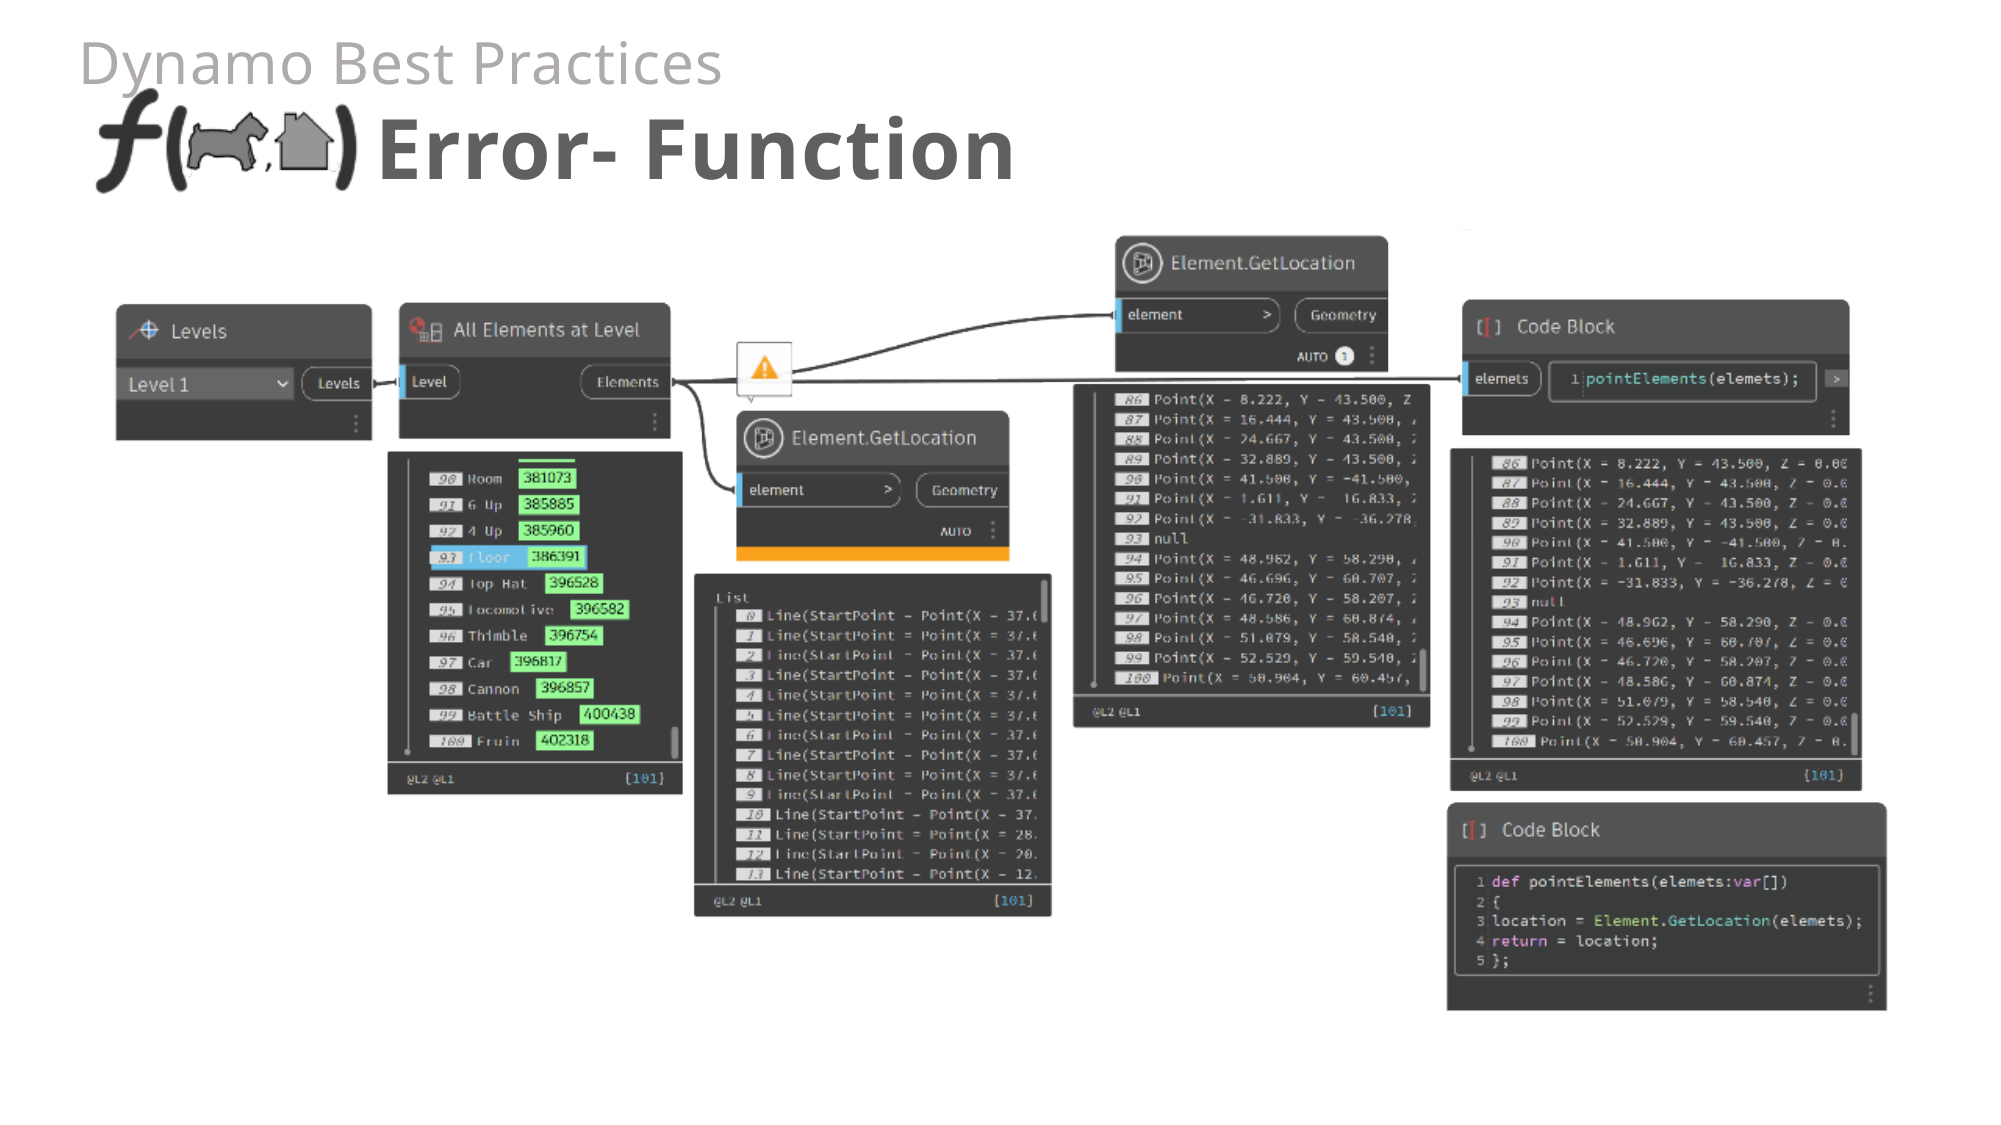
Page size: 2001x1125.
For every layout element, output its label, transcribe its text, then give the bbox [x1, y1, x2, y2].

picture [106, 229, 1894, 1017]
text_box Dynamo Best Practices Error- Function [15, 14, 1976, 204]
picture [87, 84, 358, 197]
